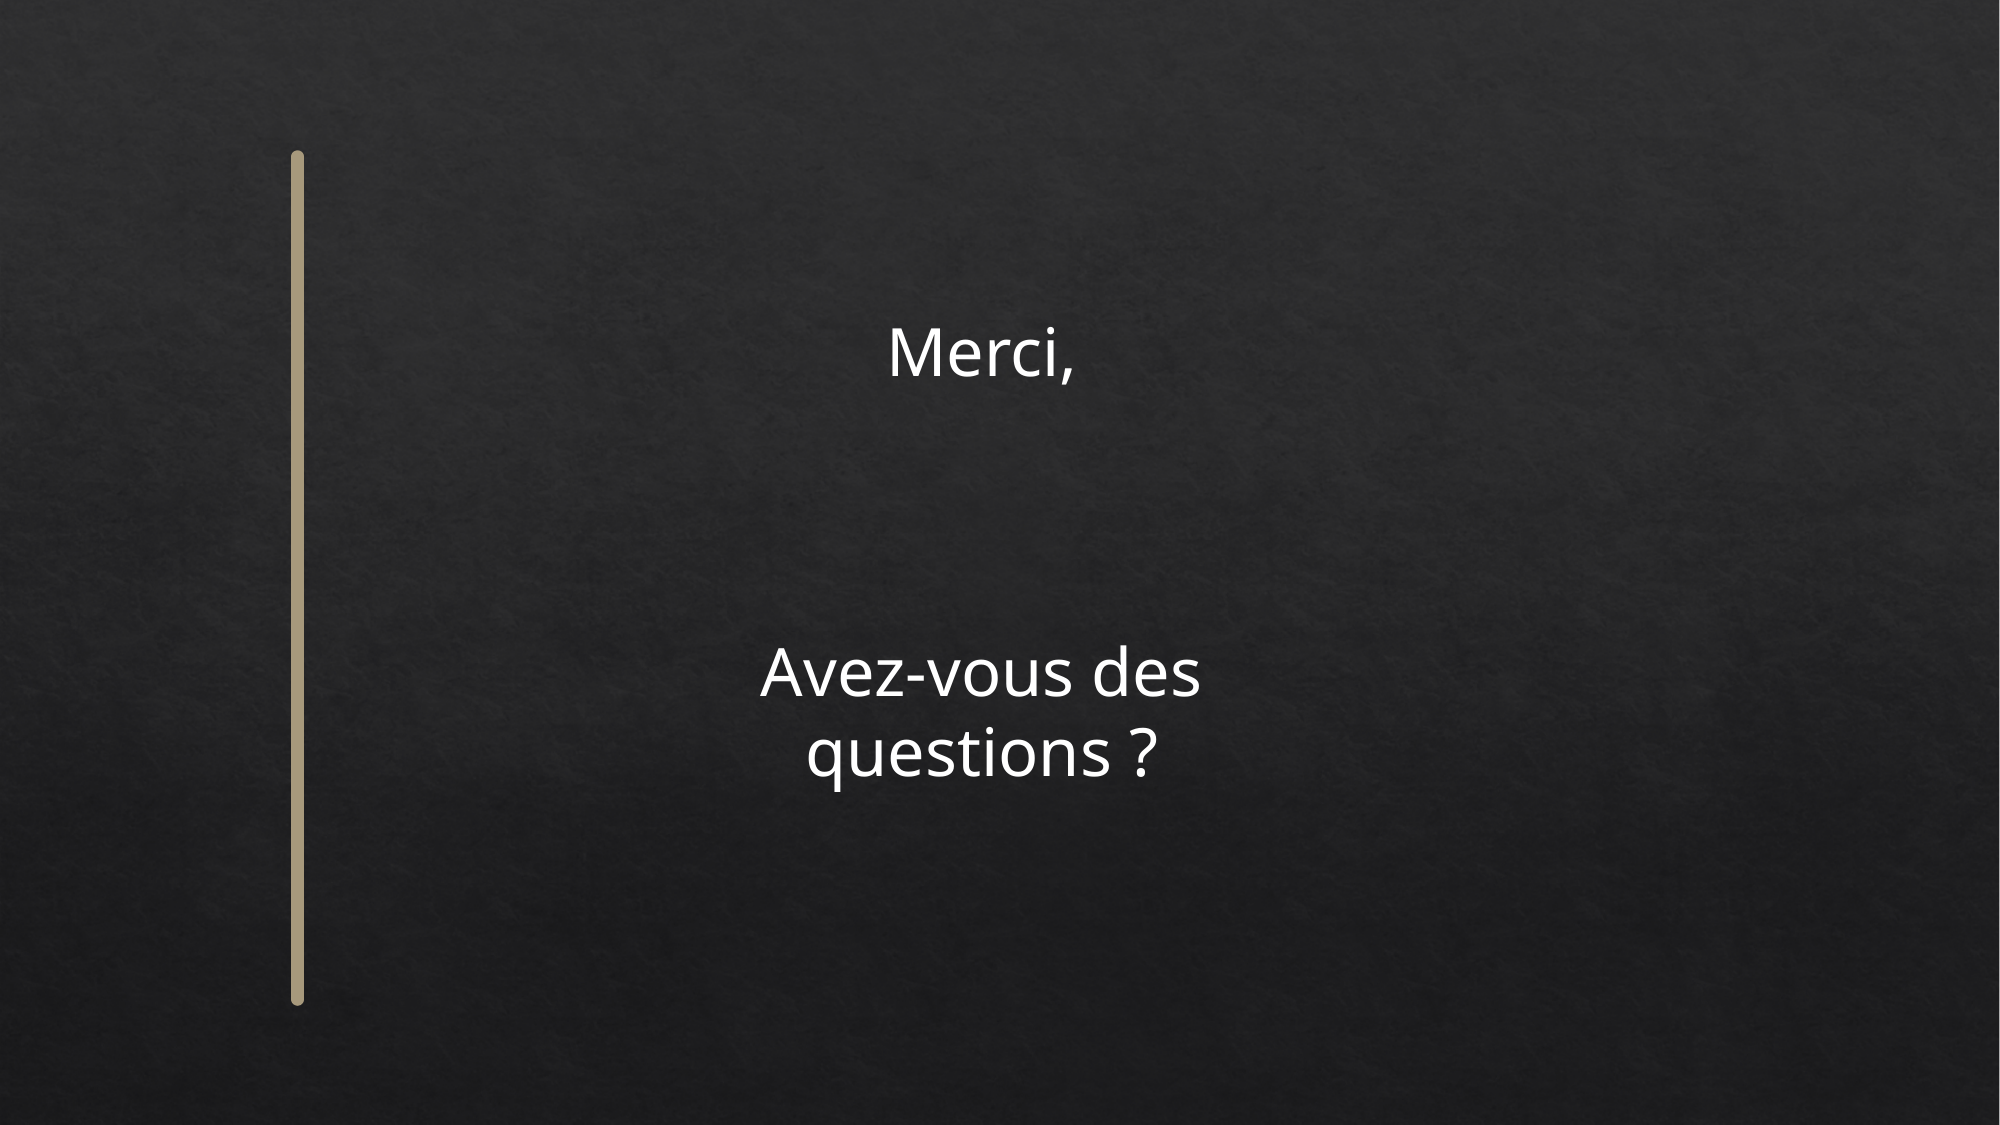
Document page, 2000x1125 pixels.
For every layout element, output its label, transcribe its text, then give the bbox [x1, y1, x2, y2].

text_box Merci, Avez-vous des questions ? [586, 302, 1378, 798]
